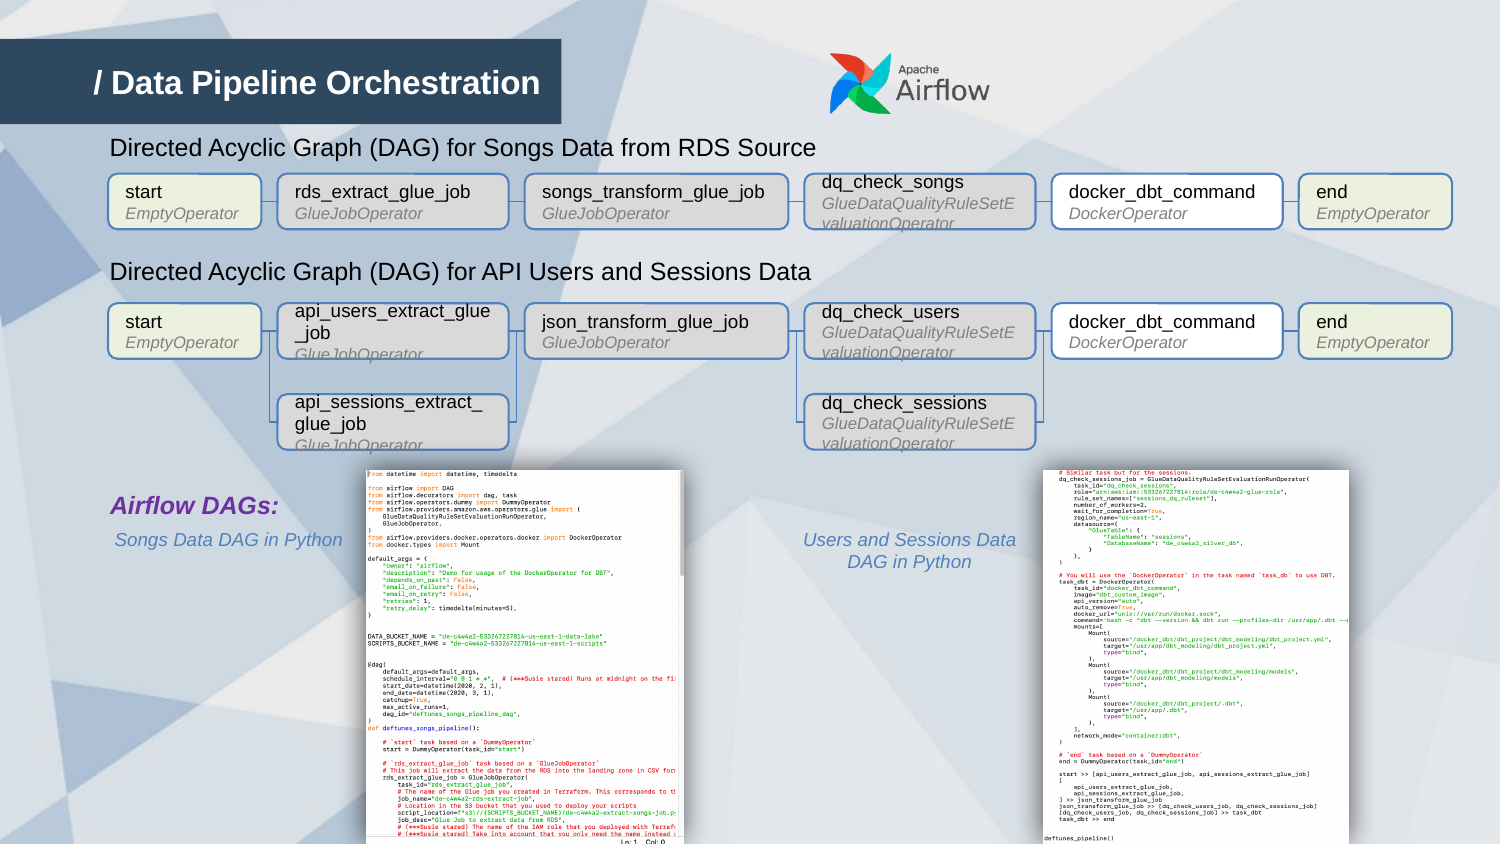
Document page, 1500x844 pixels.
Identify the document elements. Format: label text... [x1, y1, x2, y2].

picture [0, 0, 1500, 844]
text_box api_sessions_extract_glue_job GlueJobOperator [275, 392, 511, 452]
text_box end EmptyOperator [1296, 171, 1455, 232]
text_box docker_dbt_command DockerOperator [1049, 171, 1285, 232]
text_box end EmptyOperator [1296, 301, 1455, 361]
text_box Songs Data DAG in Python [94, 520, 343, 558]
text_box Directed Acyclic Graph (DAG) for Songs Data from RDS Source [94, 124, 824, 169]
text_box dq_check_users GlueDataQualityRuleSetEvaluationOperator [802, 301, 1038, 361]
text_box rds_extract_glue_job GlueJobOperator [275, 171, 511, 232]
text_box json_transform_glue_job GlueJobOperator [522, 301, 791, 361]
text_box api_users_extract_glue_job GlueJobOperator [275, 301, 511, 361]
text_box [788, 330, 805, 423]
text_box dq_check_songs GlueDataQualityRuleSetEvaluationOperator [802, 171, 1038, 232]
text_box / Data Pipeline Orchestration [78, 53, 562, 109]
text_box Airflow DAGs: [94, 481, 302, 520]
text_box start EmptyOperator [105, 171, 264, 232]
text_box [0, 37, 563, 126]
text_box start EmptyOperator [105, 301, 264, 361]
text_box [261, 330, 278, 423]
text_box songs_transform_glue_job GlueJobOperator [522, 171, 791, 232]
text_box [508, 330, 525, 423]
text_box Directed Acyclic Graph (DAG) for API Users and Sessions Data [94, 248, 835, 294]
text_box Users and Sessions Data DAG in Python [775, 520, 1020, 580]
text_box docker_dbt_command DockerOperator [1049, 301, 1285, 361]
text_box dq_check_sessions GlueDataQualityRuleSetEvaluationOperator [802, 391, 1038, 452]
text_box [1035, 330, 1052, 423]
